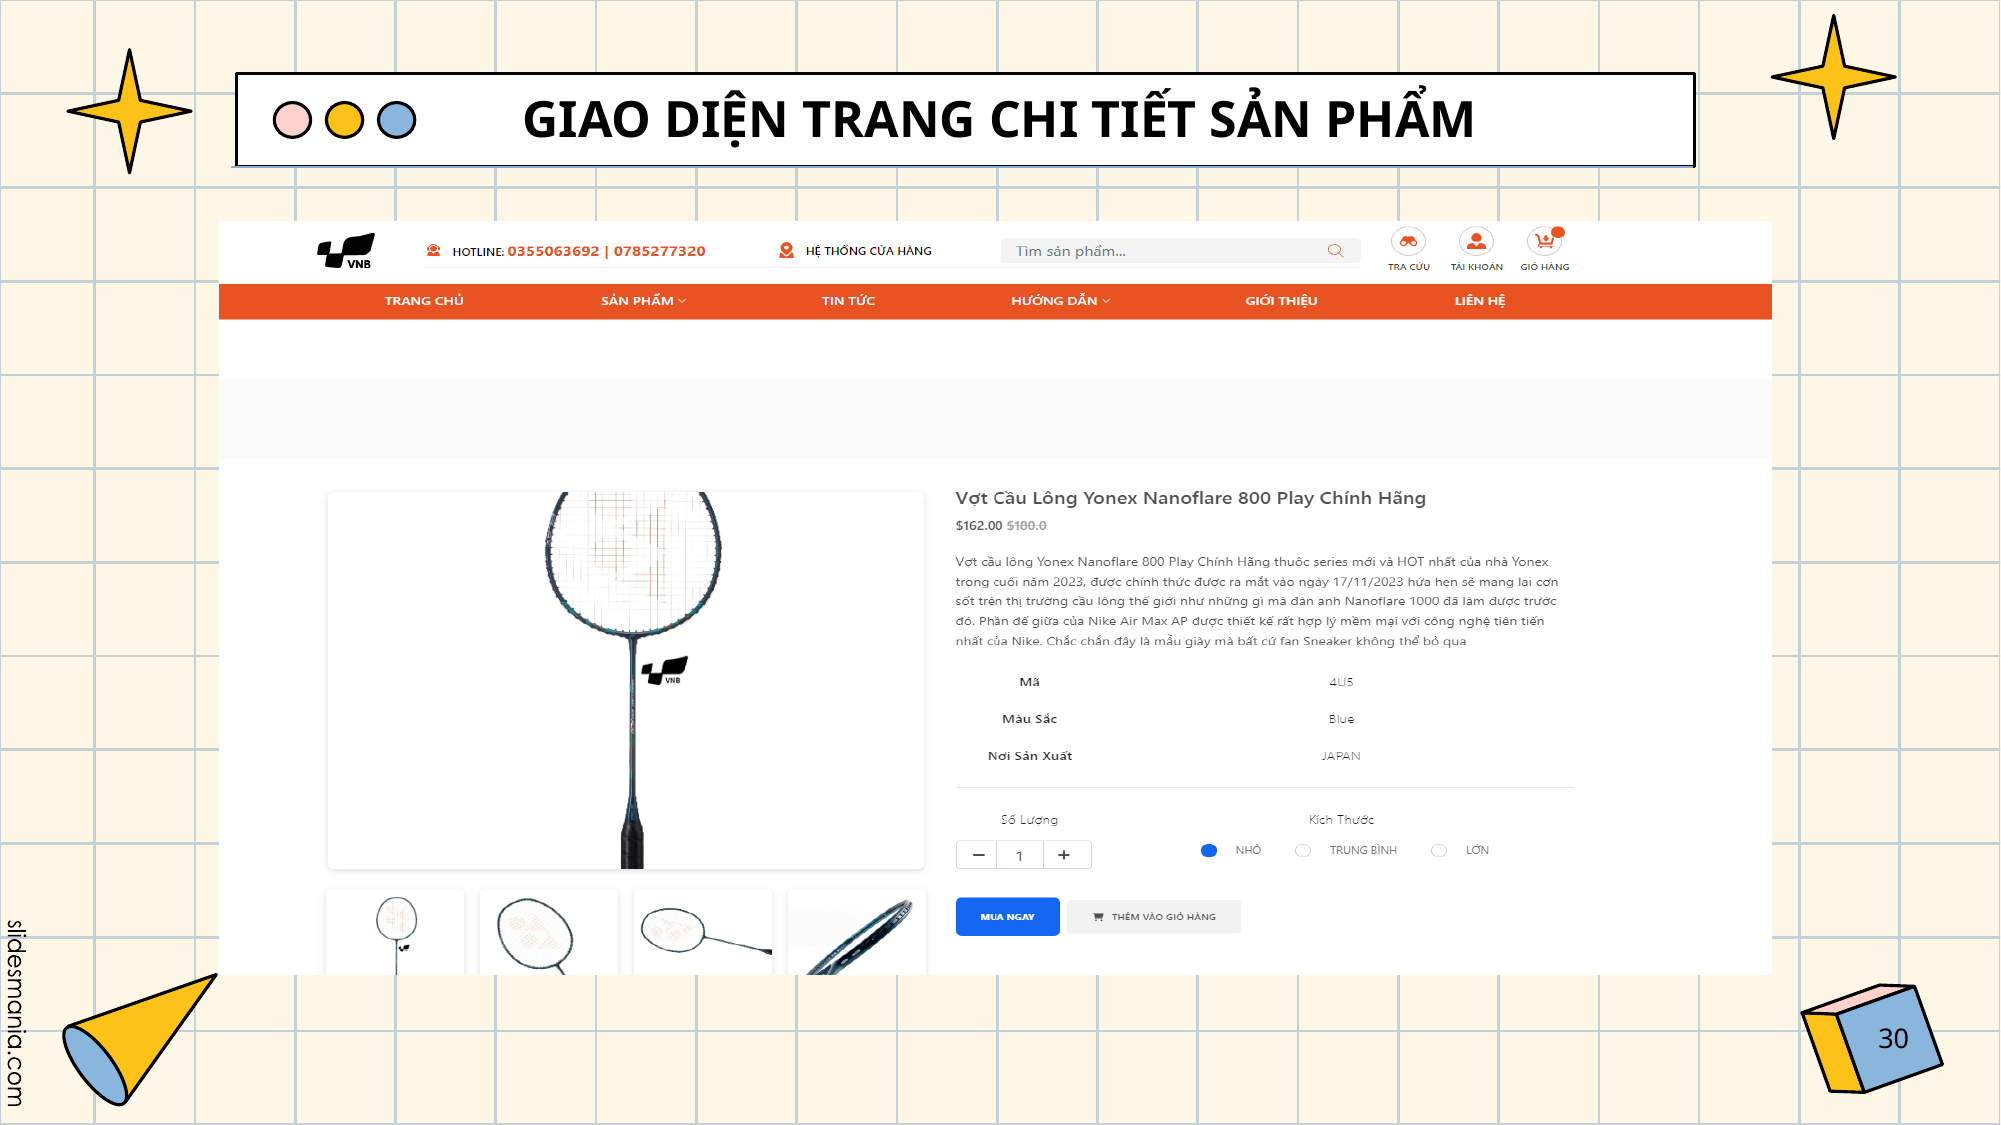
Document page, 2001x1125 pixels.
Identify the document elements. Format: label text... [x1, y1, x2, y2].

title GIAO DIỆN TRANG CHI TIẾT SẢN PHẨM [257, 66, 1743, 193]
slide_number 30 [1833, 996, 1954, 1083]
picture [219, 221, 1772, 976]
